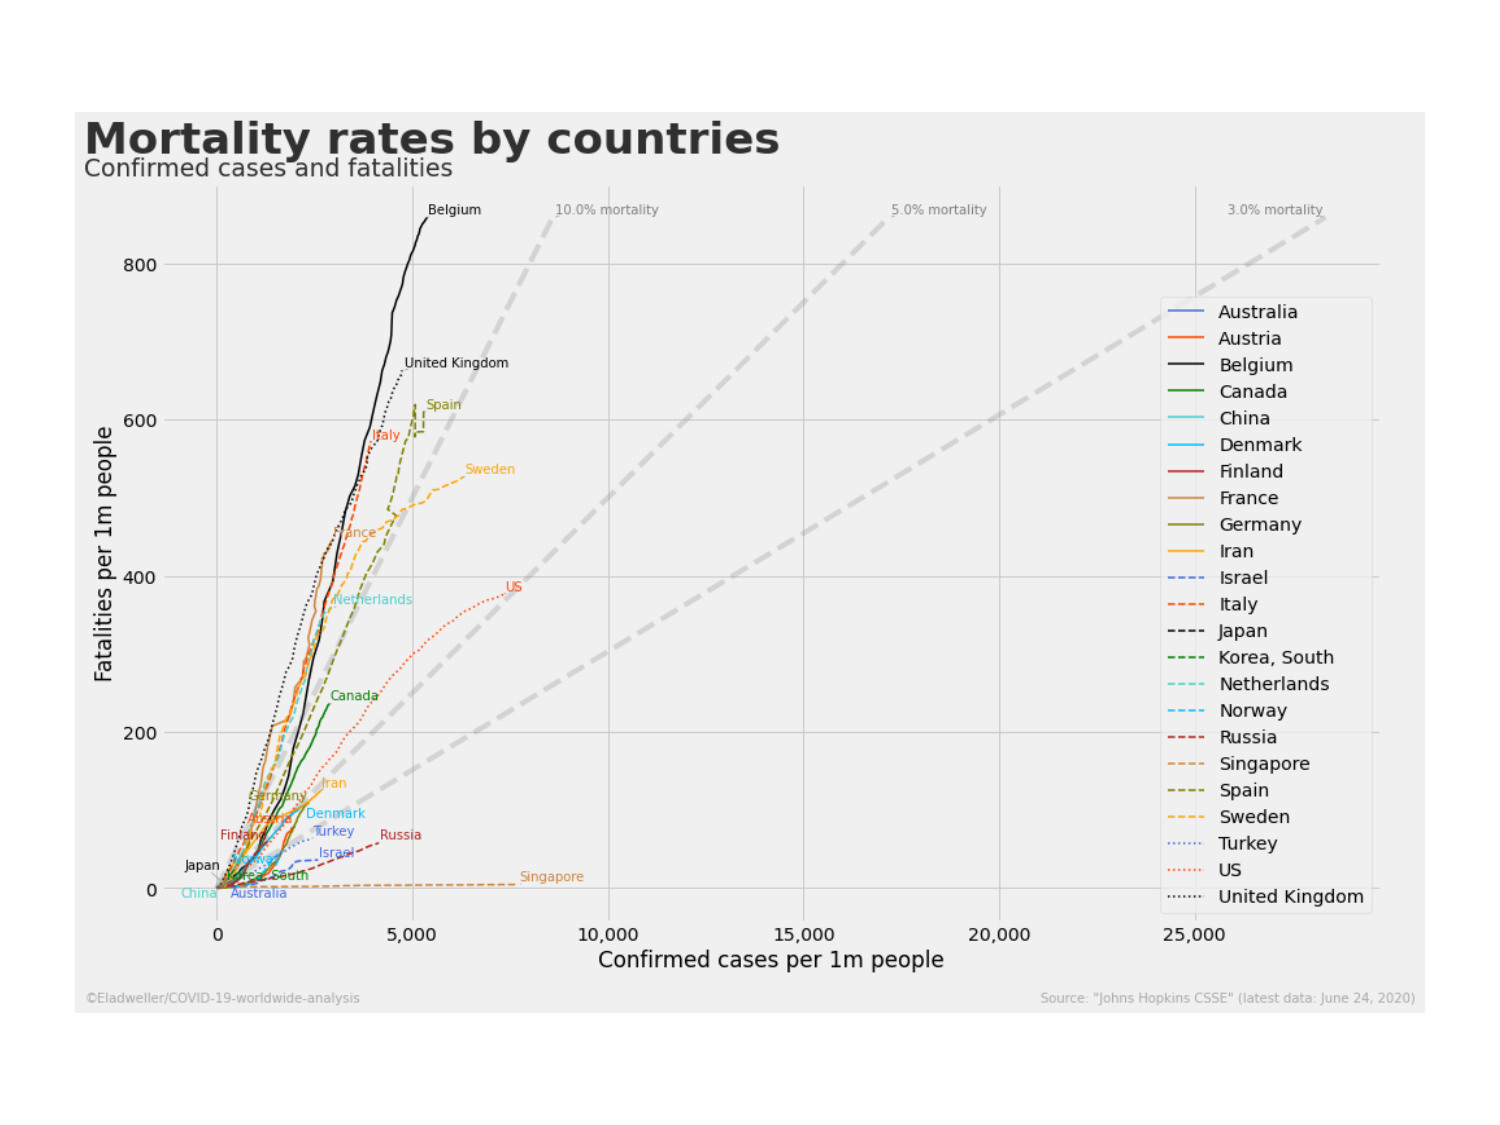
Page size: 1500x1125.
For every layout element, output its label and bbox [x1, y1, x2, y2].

picture [74, 112, 1426, 1013]
